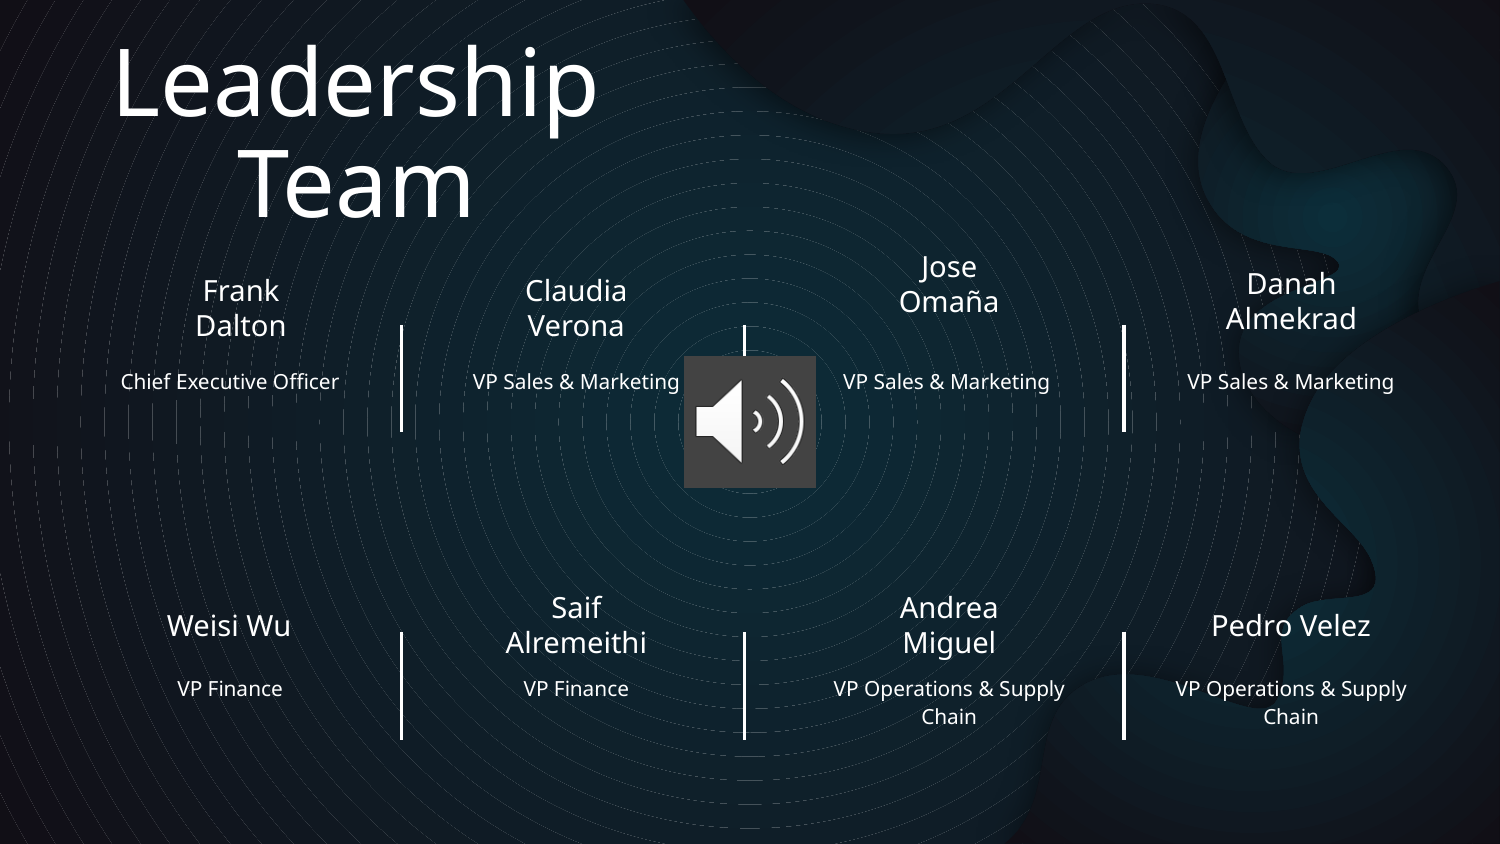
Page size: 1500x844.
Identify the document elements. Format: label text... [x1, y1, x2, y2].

text_box VP Finance [446, 671, 705, 740]
text_box VP Sales & Marketing [446, 364, 677, 433]
text_box VP Sales & Marketing [822, 364, 1078, 433]
text_box Weisi Wu [144, 605, 312, 642]
picture [683, 354, 817, 489]
text_box VP Sales & Marketing [1160, 364, 1420, 433]
text_box Claudia Verona [492, 288, 659, 325]
text_box Frank Dalton [171, 288, 309, 325]
text_box Pedro Velez [1206, 605, 1374, 642]
text_box VP Operations & Supply Chain [819, 671, 1078, 740]
title Leadership Team [49, 40, 663, 233]
text_box VP Operations & Supply Chain [1160, 671, 1420, 740]
text_box Jose Omaña [865, 281, 1032, 318]
text_box Chief Executive Officer [99, 364, 358, 433]
text_box Danah Almekrad [1194, 281, 1387, 318]
text_box VP Finance [99, 671, 358, 740]
text_box Andrea Miguel [865, 605, 1032, 642]
text_box Saif Alremeithi [492, 605, 659, 642]
